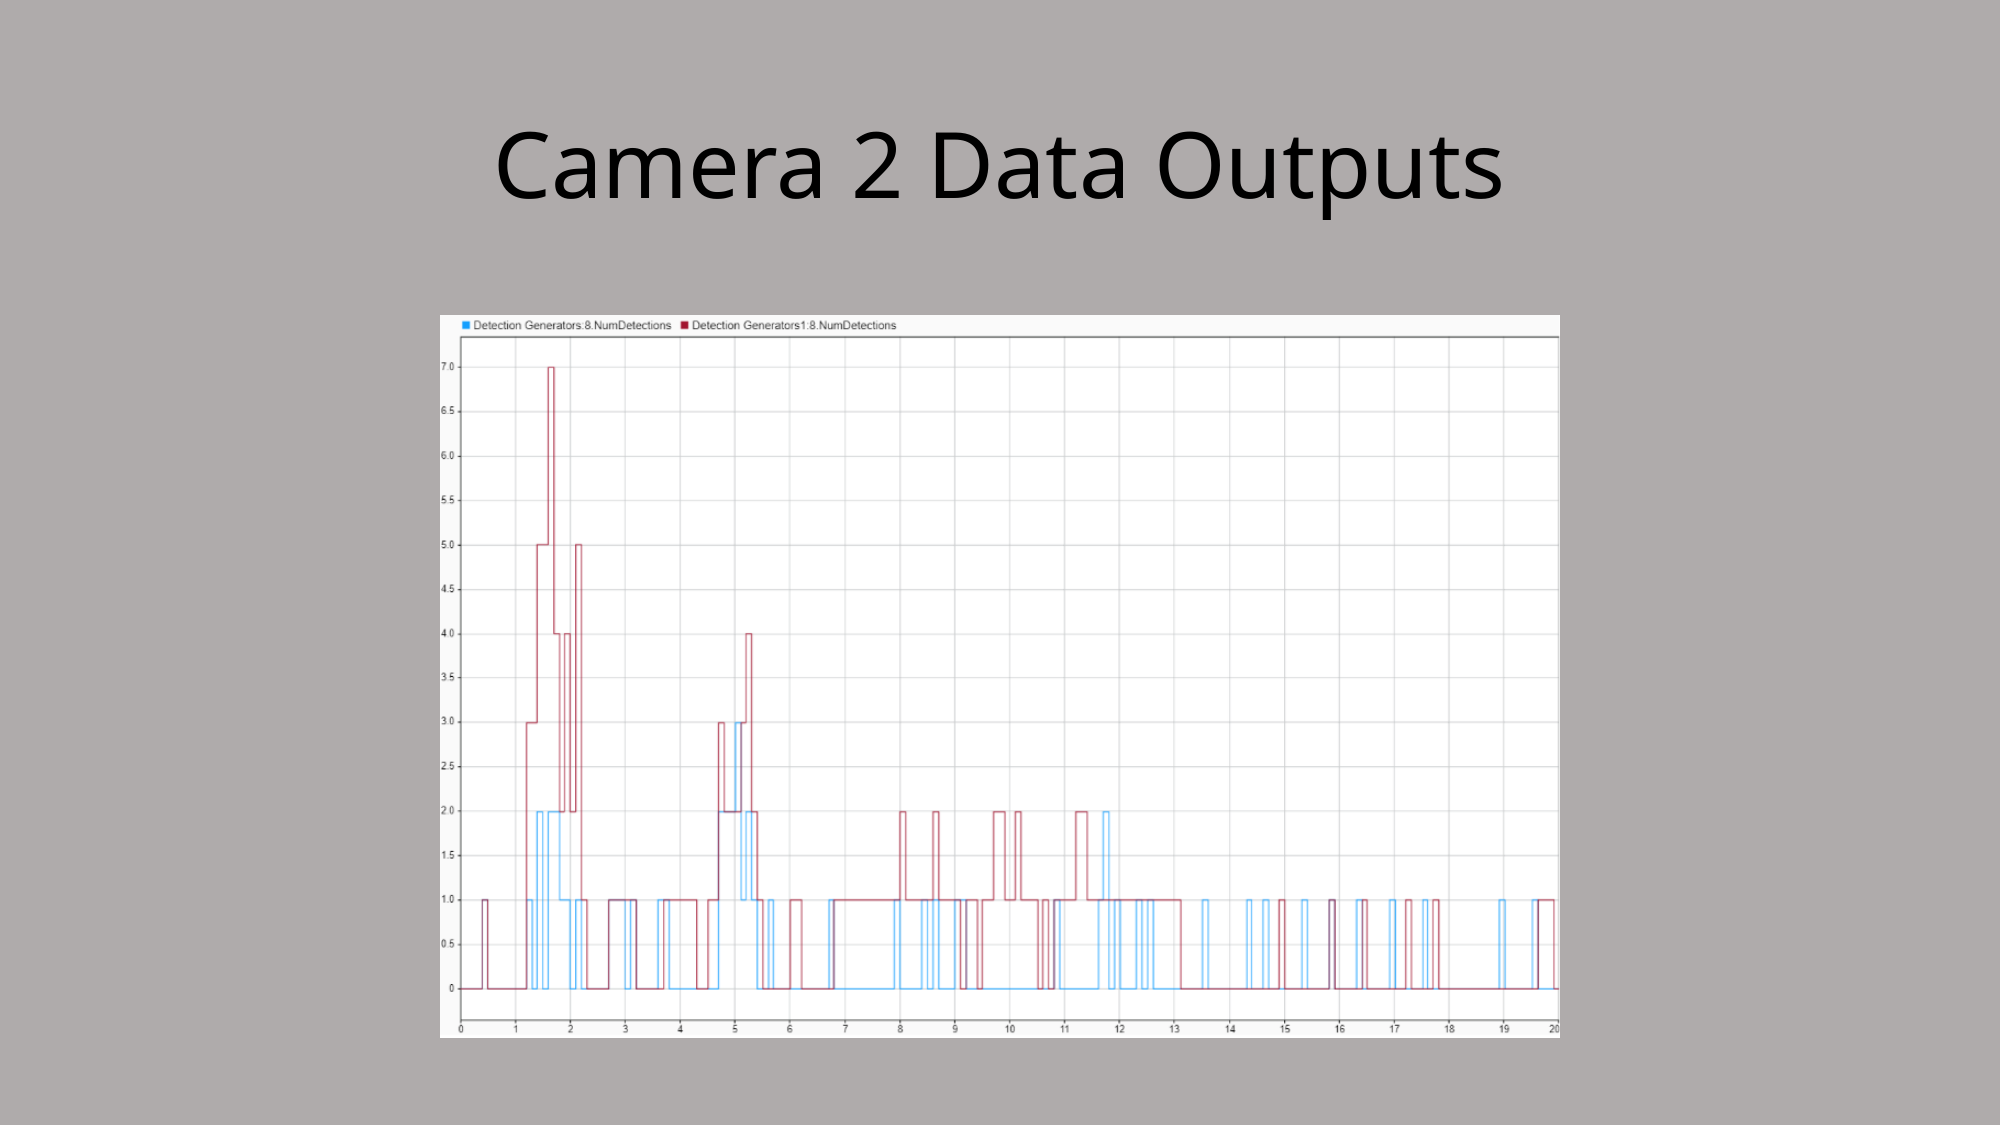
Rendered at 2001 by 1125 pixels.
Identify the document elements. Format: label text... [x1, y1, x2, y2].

title Camera 2 Data Outputs [137, 59, 1863, 278]
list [440, 315, 1560, 1038]
